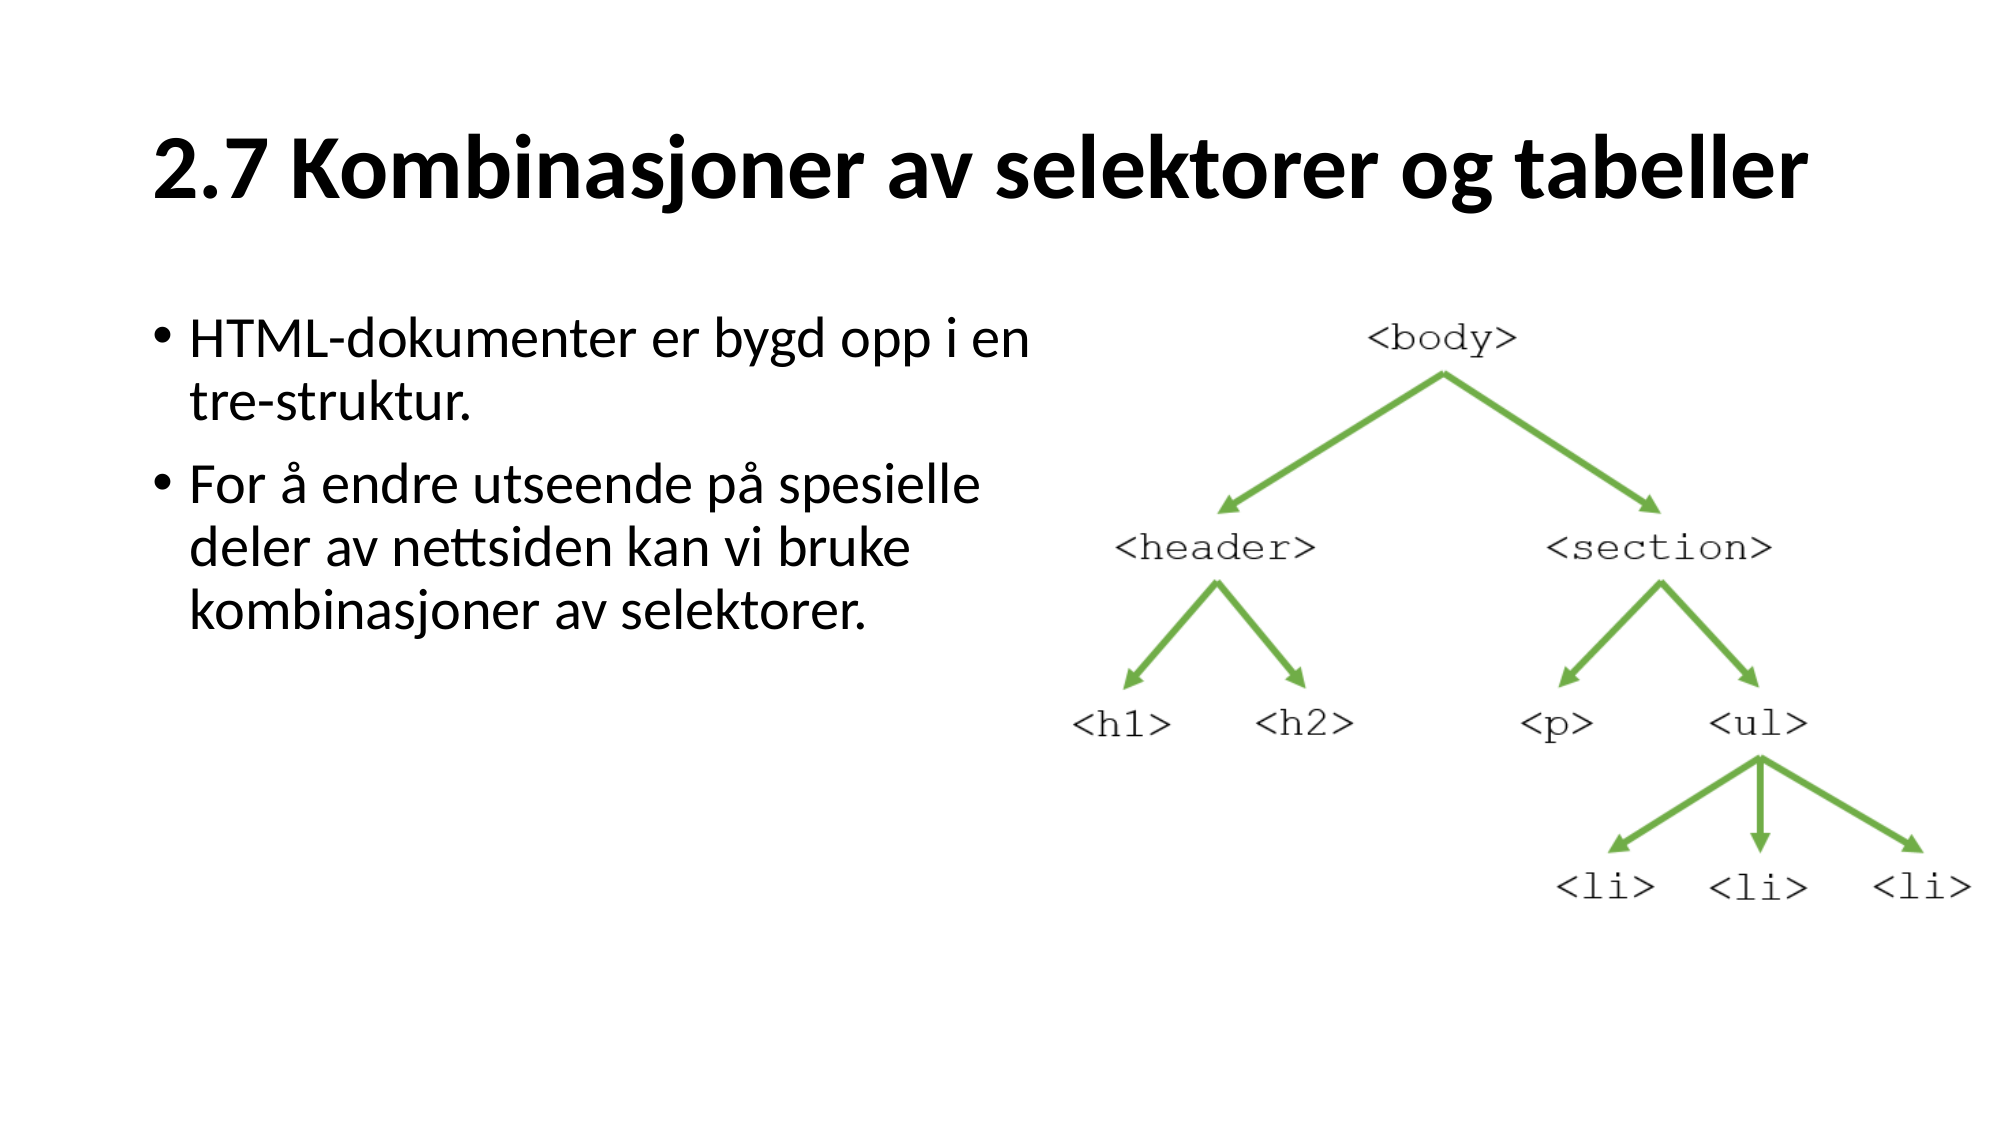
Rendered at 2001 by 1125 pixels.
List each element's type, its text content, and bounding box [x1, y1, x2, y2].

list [1031, 299, 2000, 938]
text_box HTML-dokumenter er bygd opp i en tre-struktur. For å endre utseende på spesielle deler av nettsiden kan vi bruke kombinasjoner av selektorer. [137, 299, 1061, 1014]
title 2.7 Kombinasjoner av selektorer og tabeller [137, 59, 1863, 278]
